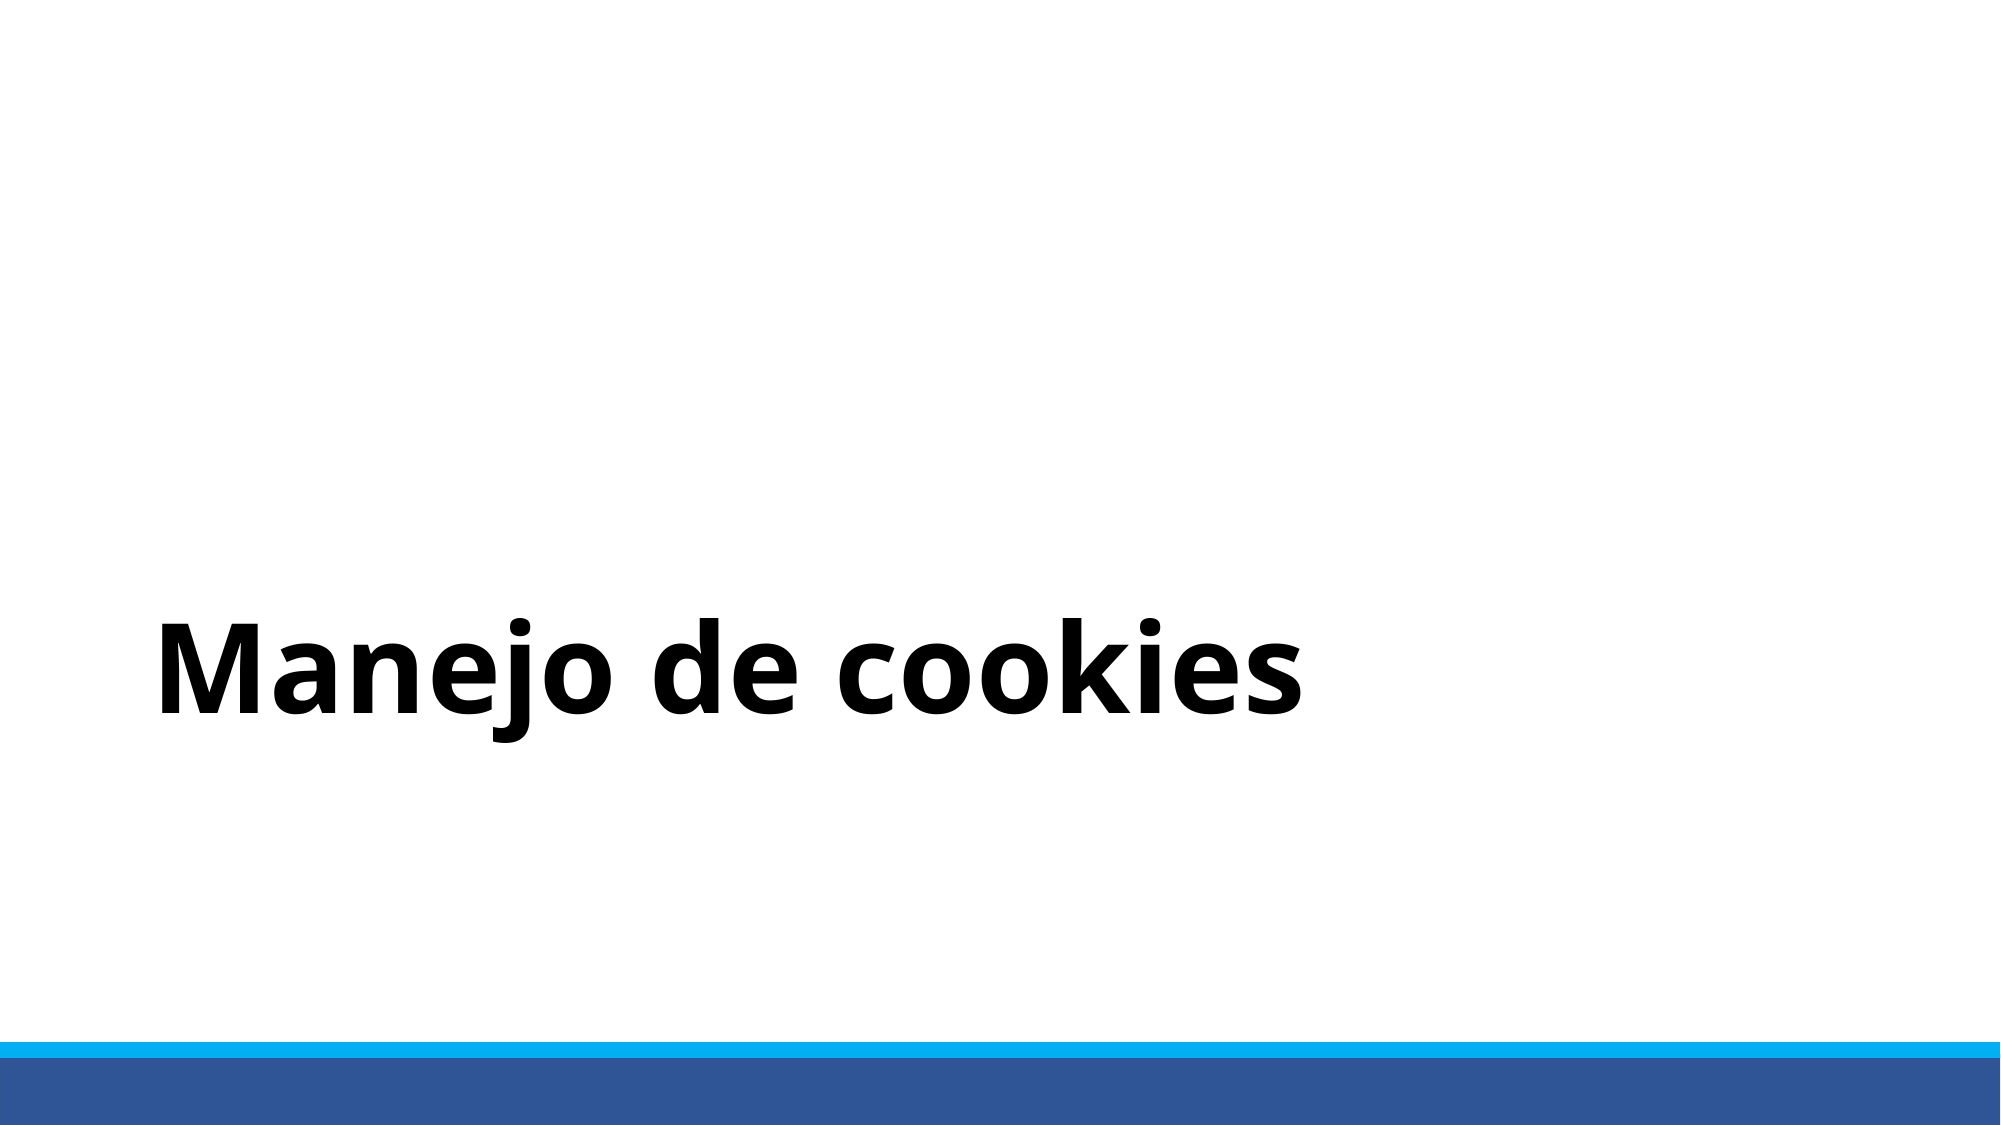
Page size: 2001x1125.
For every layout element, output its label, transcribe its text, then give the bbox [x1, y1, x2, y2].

title Manejo de cookies [136, 280, 1862, 749]
